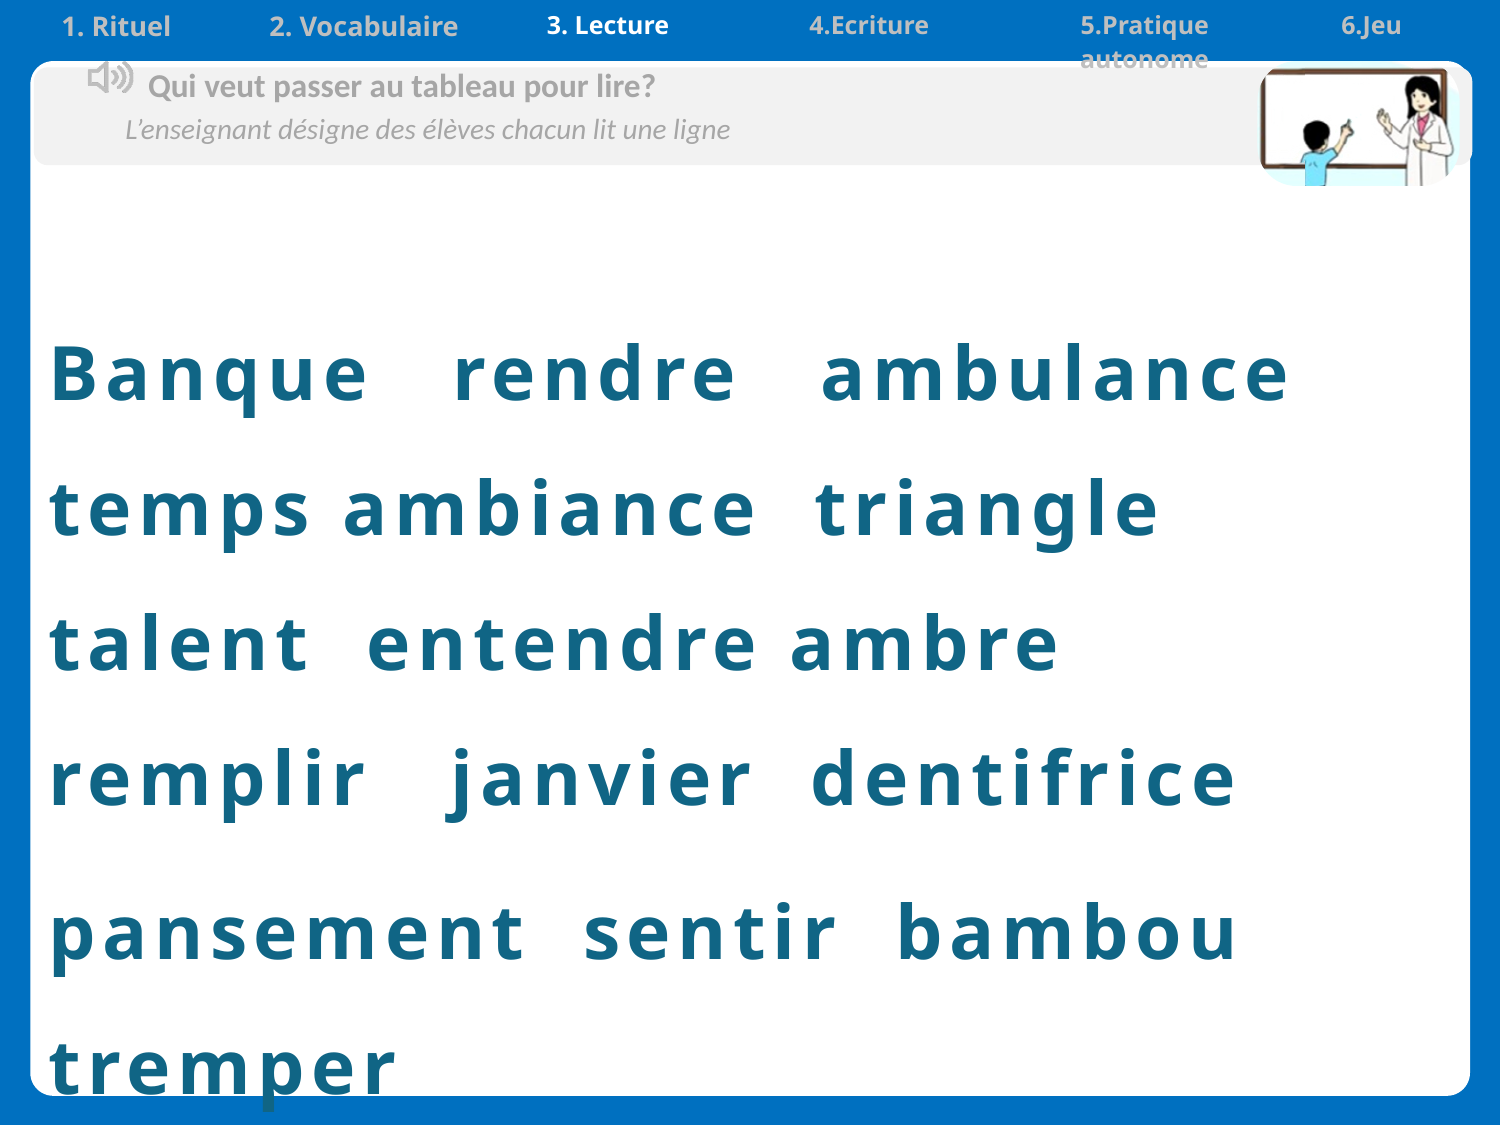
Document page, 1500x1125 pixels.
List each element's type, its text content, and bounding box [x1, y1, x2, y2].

table_header 2. Vocabulaire [242, 0, 486, 75]
picture [1257, 60, 1460, 187]
text_box L’enseignant désigne des élèves chacun lit une ligne [110, 102, 1252, 153]
table_header 5.Pratique autonome [1009, 0, 1281, 75]
text_box Qui veut passer au tableau pour lire? [133, 75, 1252, 102]
table_header 1. Rituel [0, 0, 242, 75]
text_box [1463, 65, 1475, 167]
text_box [0, 0, 1500, 1125]
text_box [28, 75, 1473, 1091]
text_box [31, 75, 1252, 168]
table_header 4.Ecriture [730, 0, 1009, 75]
text_box [87, 75, 133, 93]
table_header 6.Jeu [1281, 0, 1463, 64]
table_header 3. Lecture [486, 0, 730, 75]
text_box Banque rendre ambulance temps ambiance triangle talent entendre ambre remplir janvier dentifrice pansement sentir bambou tremper [33, 273, 1465, 1117]
